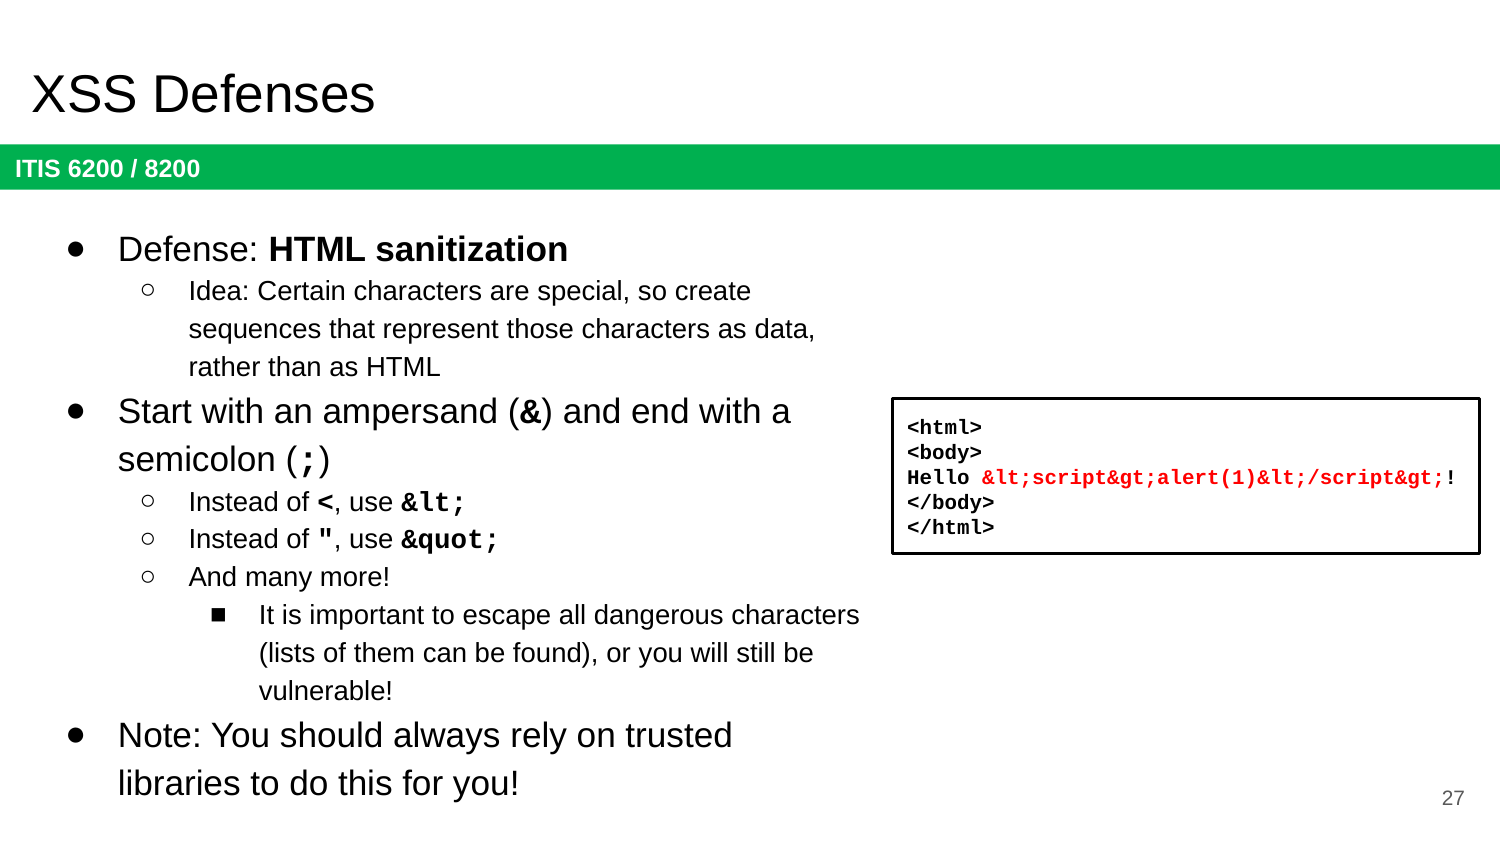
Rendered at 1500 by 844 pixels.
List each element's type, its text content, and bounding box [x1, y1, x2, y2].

title XSS Defenses [16, 44, 1415, 139]
text_box <html> <body> Hello &lt;script&gt;alert(1)&lt;/script&gt;! </body> </html> [892, 398, 1480, 554]
list Defense: HTML sanitization Idea: Certain characters are special, so create sequences that represent those characters as data, rather than as HTML Start with an ampersand (&) and end with a semicolon (;) Instead of <, use &lt; Instead of ", use &quot; And many more! It is important to escape all dangerous characters (lists of them can be found), or you will still be vulnerable! Note: You should always rely on trusted libraries to do this for you! [32, 204, 877, 823]
slide_number 27 [1389, 764, 1480, 830]
